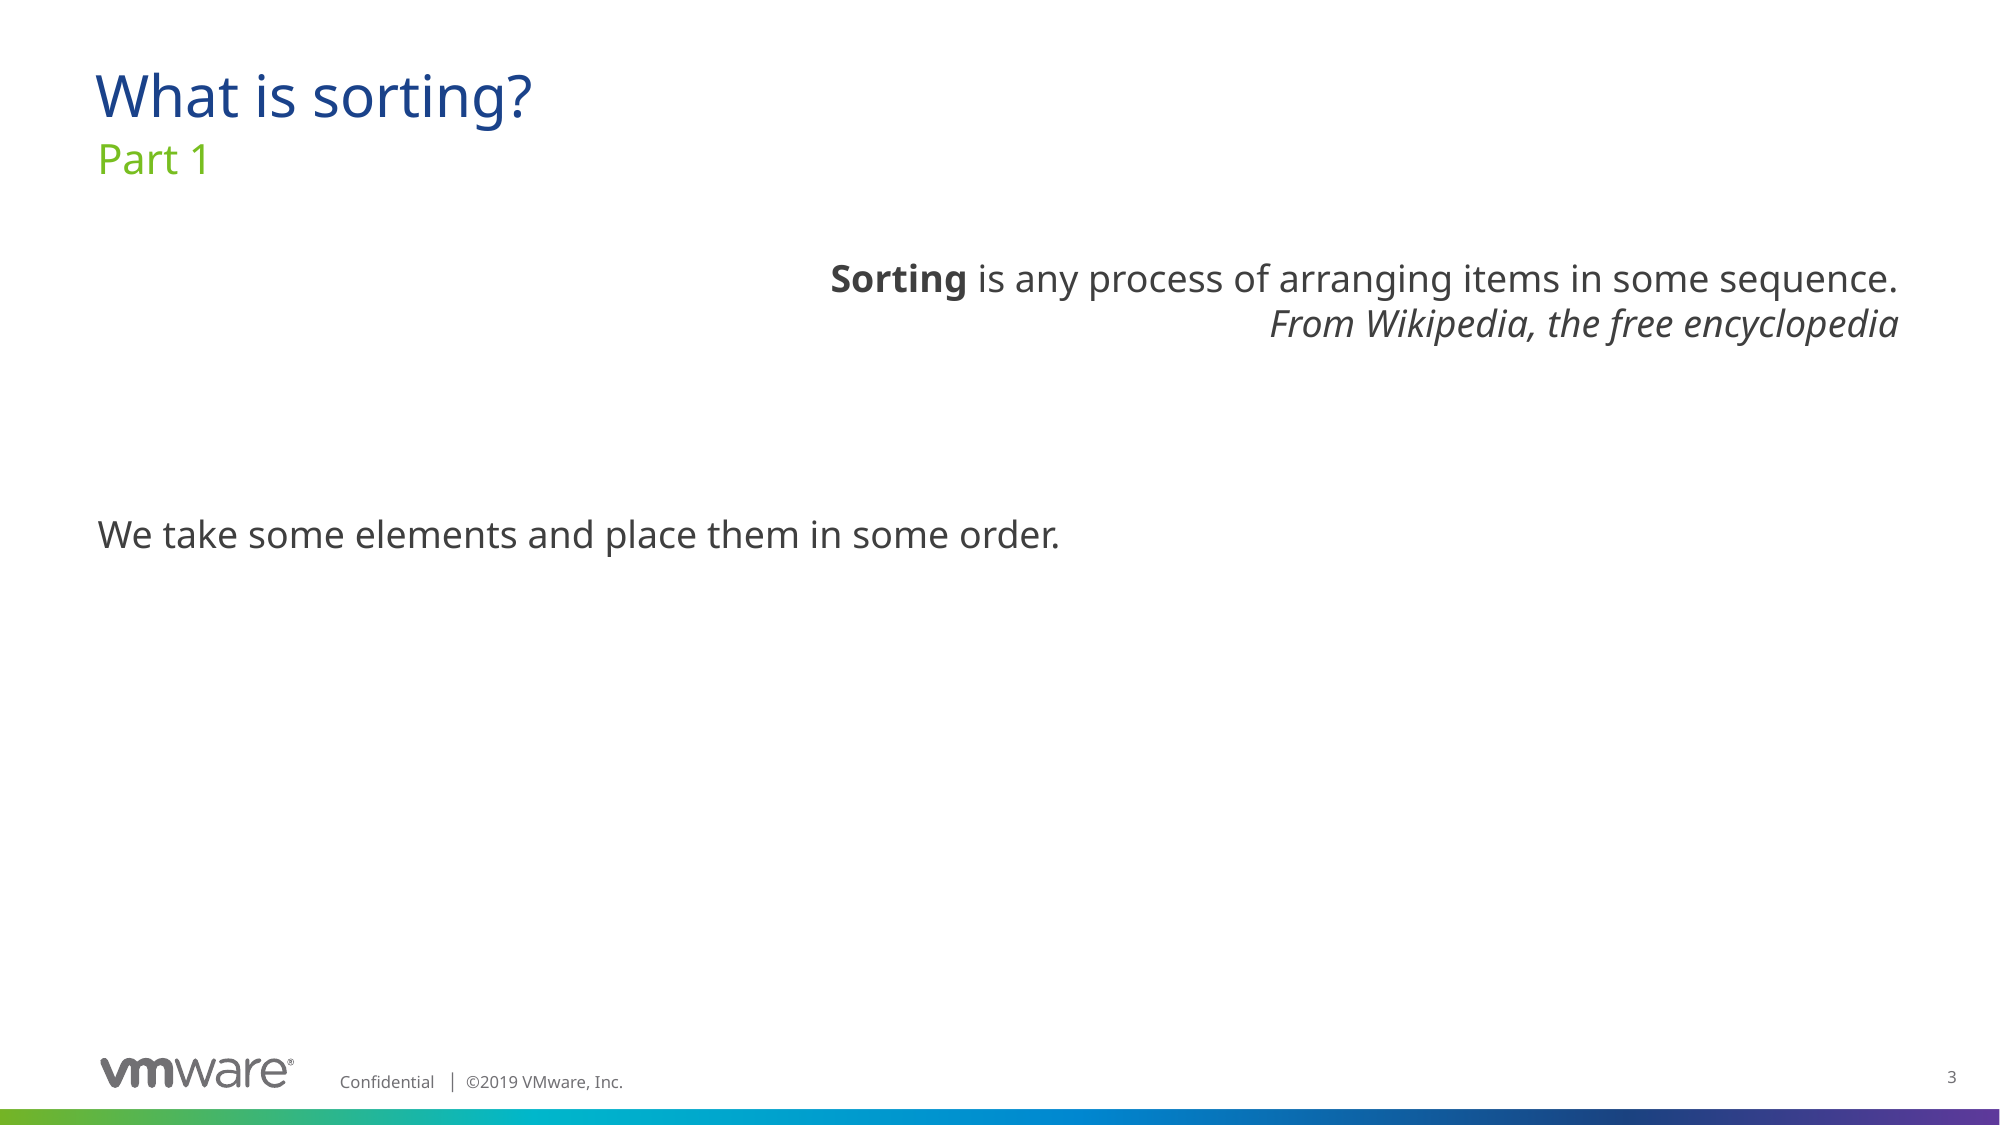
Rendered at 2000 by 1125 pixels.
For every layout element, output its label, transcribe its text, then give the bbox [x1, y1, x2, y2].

picture [0, 1109, 719, 1125]
title What is sorting? [95, 67, 1900, 131]
text_box We take some elements and place them in some order. [0, 511, 1805, 614]
picture [1075, 1109, 2000, 1125]
subtitle Part 1 [97, 133, 1896, 174]
list Sorting is any process of arranging items in some sequence. From Wikipedia, the free encyclopedia [95, 254, 1900, 358]
